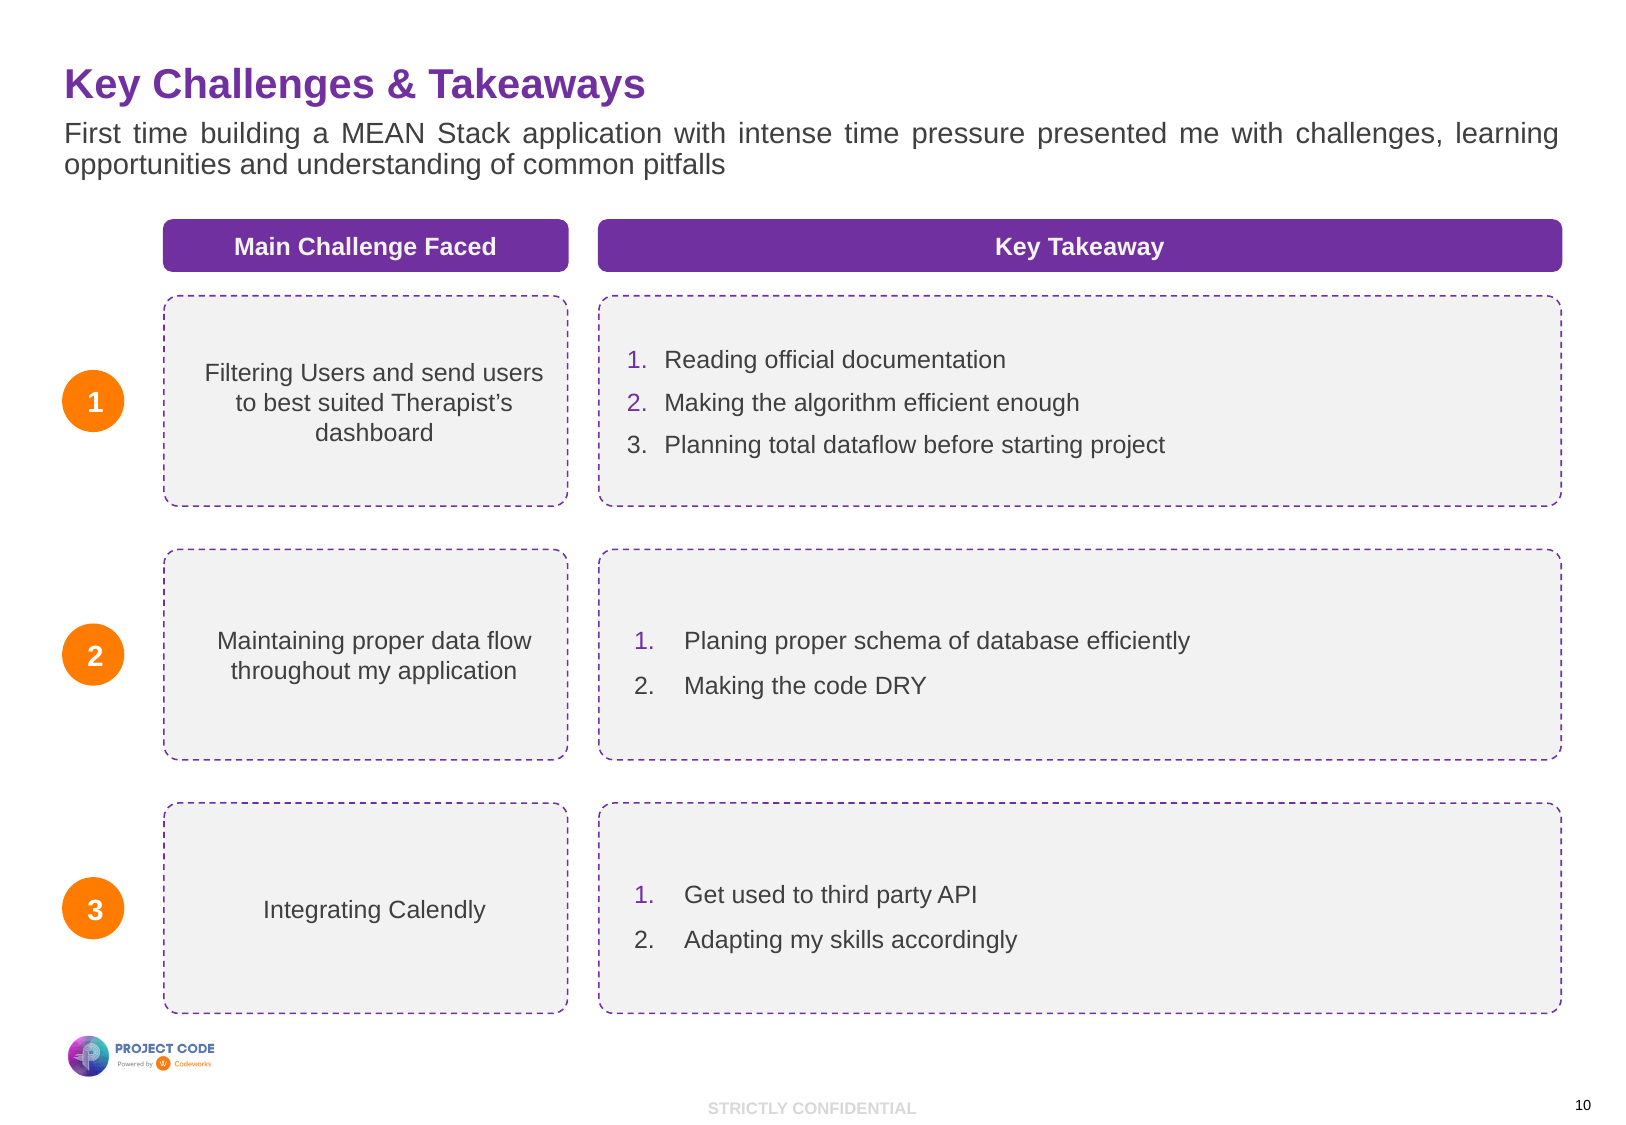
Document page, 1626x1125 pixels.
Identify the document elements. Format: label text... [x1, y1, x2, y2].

text_box Get used to third party API Adapting my skills accordingly [598, 802, 1562, 1014]
picture [64, 1017, 220, 1095]
text_box Main Challenge Faced [163, 220, 568, 271]
text_box Reading official documentation Making the algorithm efficient enough Planning total dataflow before starting project [598, 295, 1562, 507]
list Key Challenges & Takeaways [64, 0, 1562, 109]
text_box Key Takeaway [598, 220, 1562, 271]
text_box 1 [63, 371, 123, 431]
text_box Filtering Users and send users to best suited Therapist’s dashboard [163, 295, 568, 507]
text_box Planing proper schema of database efficiently Making the code DRY [598, 549, 1562, 760]
text_box 2 [63, 625, 123, 685]
text_box 3 [63, 878, 123, 938]
text_box Maintaining proper data flow throughout my application [163, 549, 568, 760]
title First time building a MEAN Stack application with intense time pressure presented me with challenges, learning opportunities and understanding of common pitfalls [64, 118, 1562, 307]
text_box Integrating Calendly [163, 802, 568, 1014]
